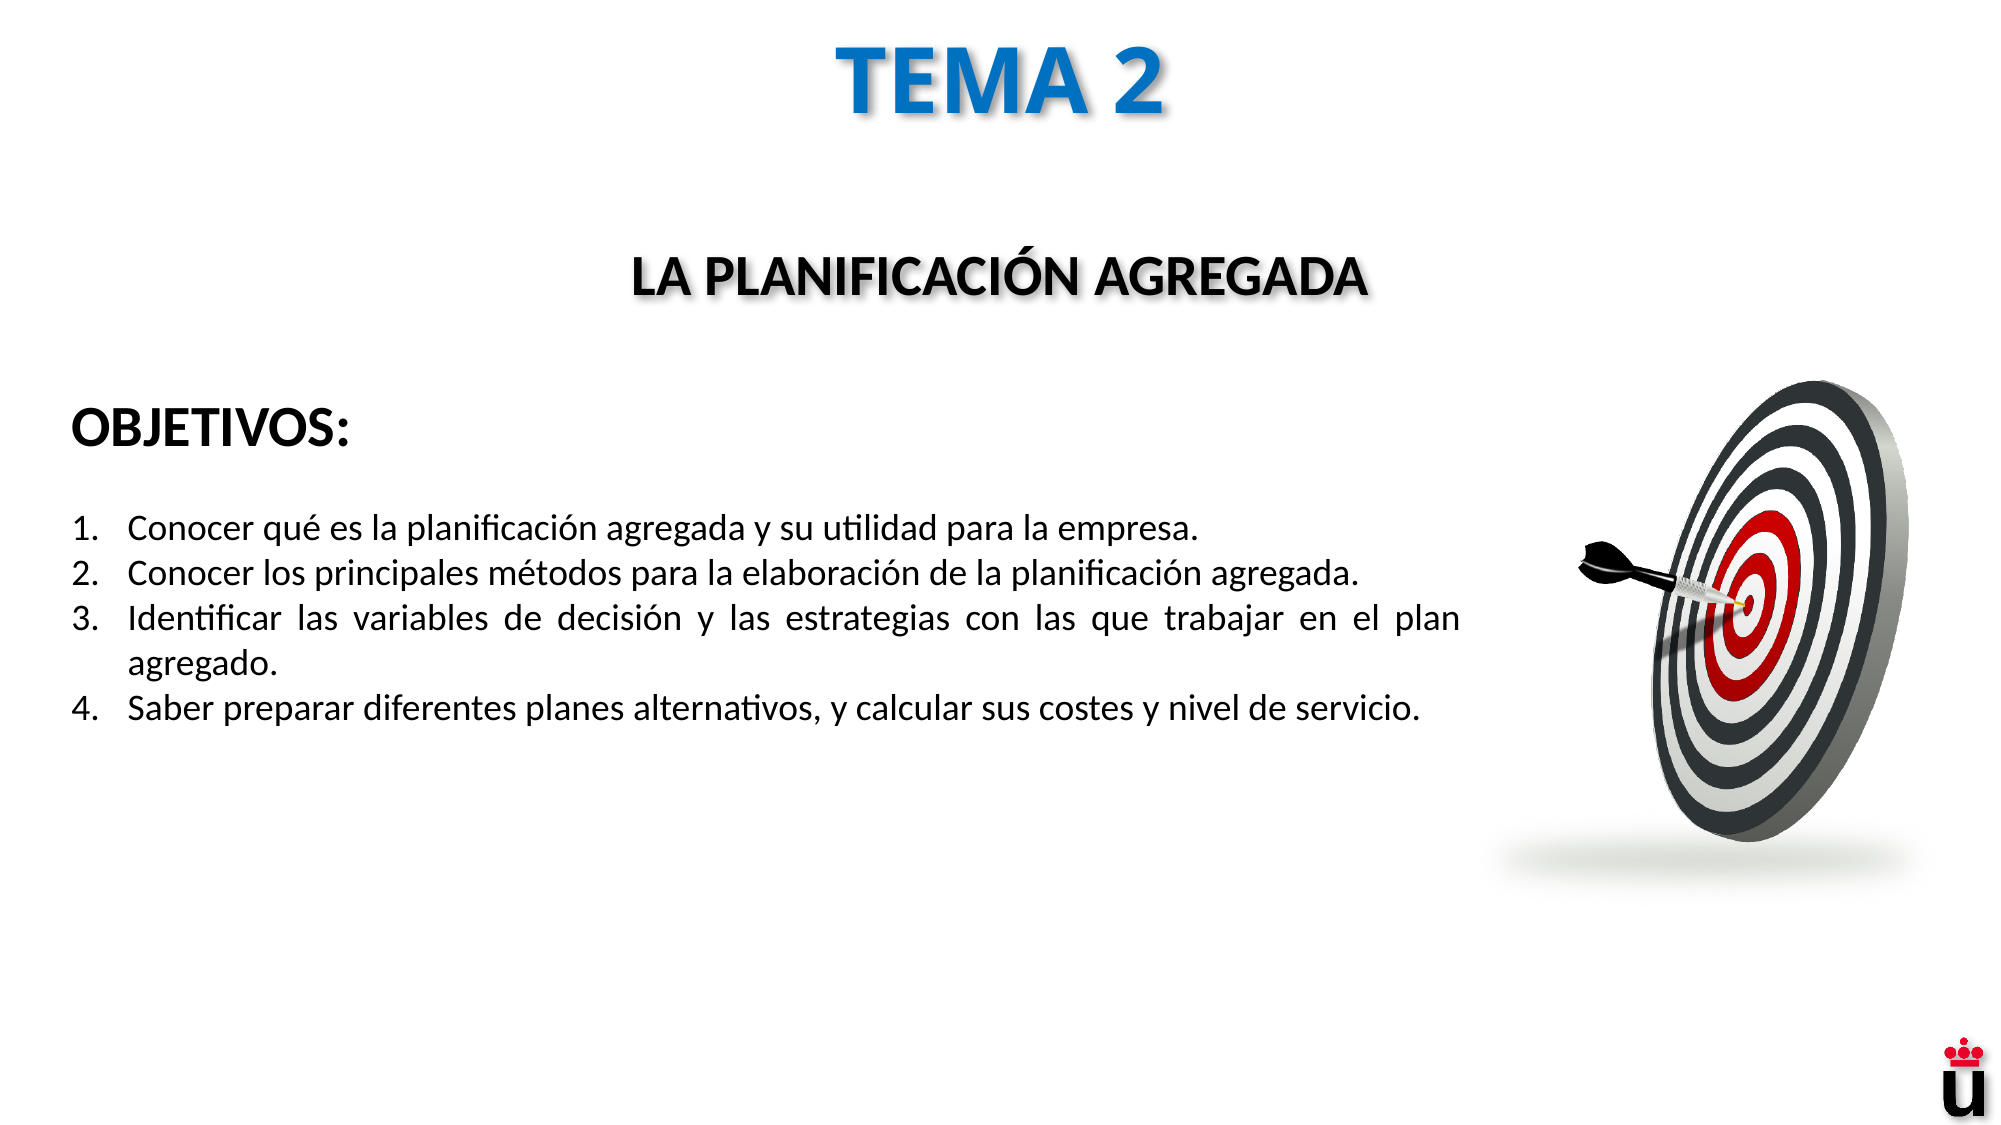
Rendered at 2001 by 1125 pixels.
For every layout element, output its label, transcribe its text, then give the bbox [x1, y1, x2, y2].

text_box LA PLANIFICACIÓN AGREGADA [356, 158, 1644, 316]
text_box TEMA 2 [789, 26, 1211, 184]
text_box OBJETIVOS: Conocer qué es la planificación agregada y su utilidad para la empresa. Conocer los principales métodos para la elaboración de la planificación agregada. Identificar las variables de decisión y las estrategias con las que trabajar en el plan agregado. Saber preparar diferentes planes alternativos, y calcular sus costes y nivel de servicio. [56, 380, 1467, 736]
picture [1918, 1031, 2000, 1125]
picture [1467, 380, 1944, 908]
